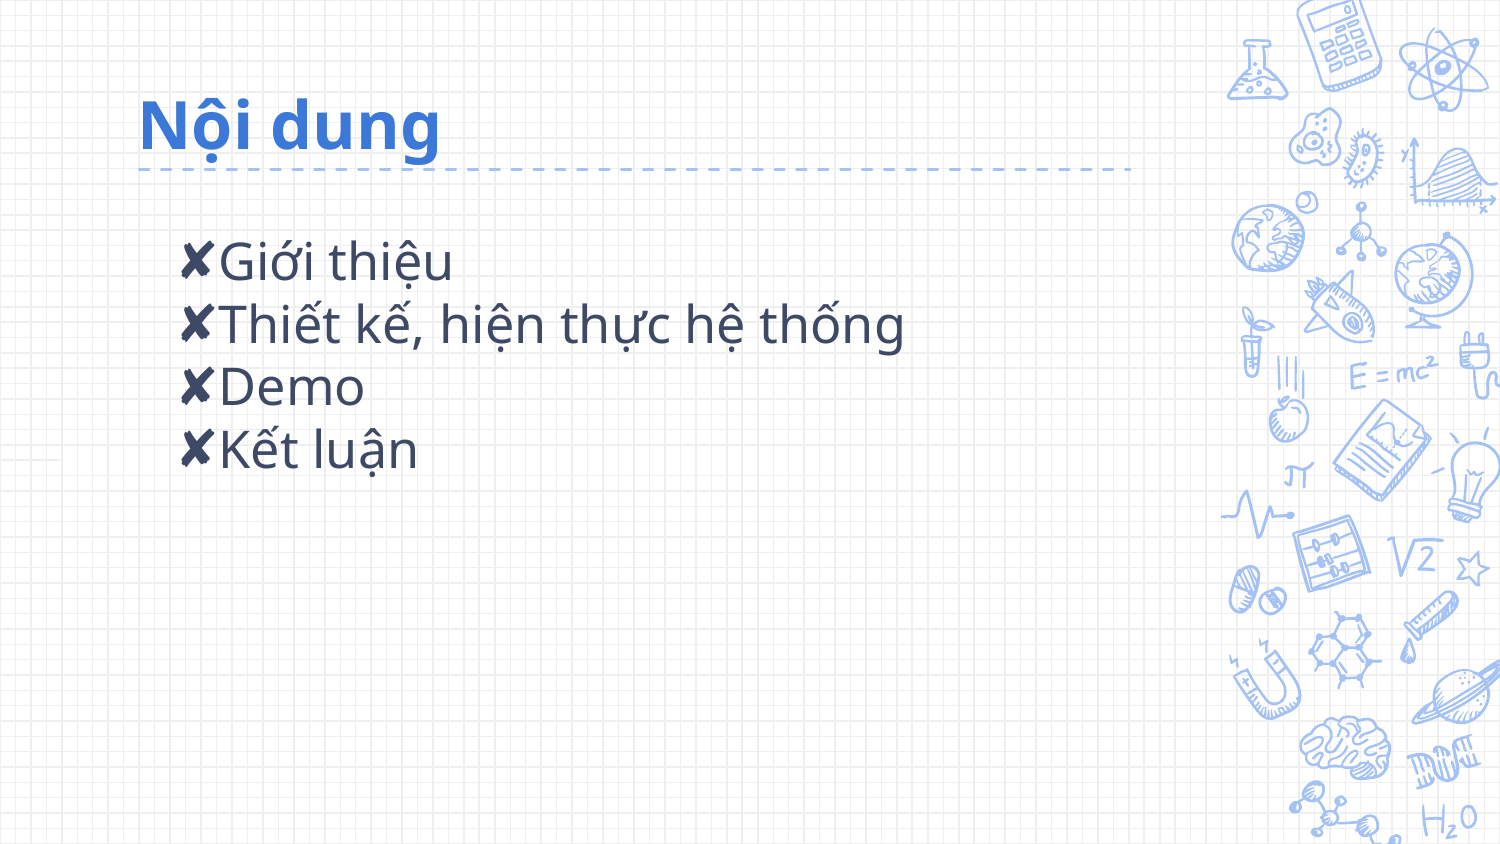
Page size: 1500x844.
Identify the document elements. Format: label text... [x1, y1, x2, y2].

list Giới thiệu Thiết kế, hiện thực hệ thống Demo Kết luận [122, 213, 1130, 806]
title Nội dung [122, 36, 1130, 178]
